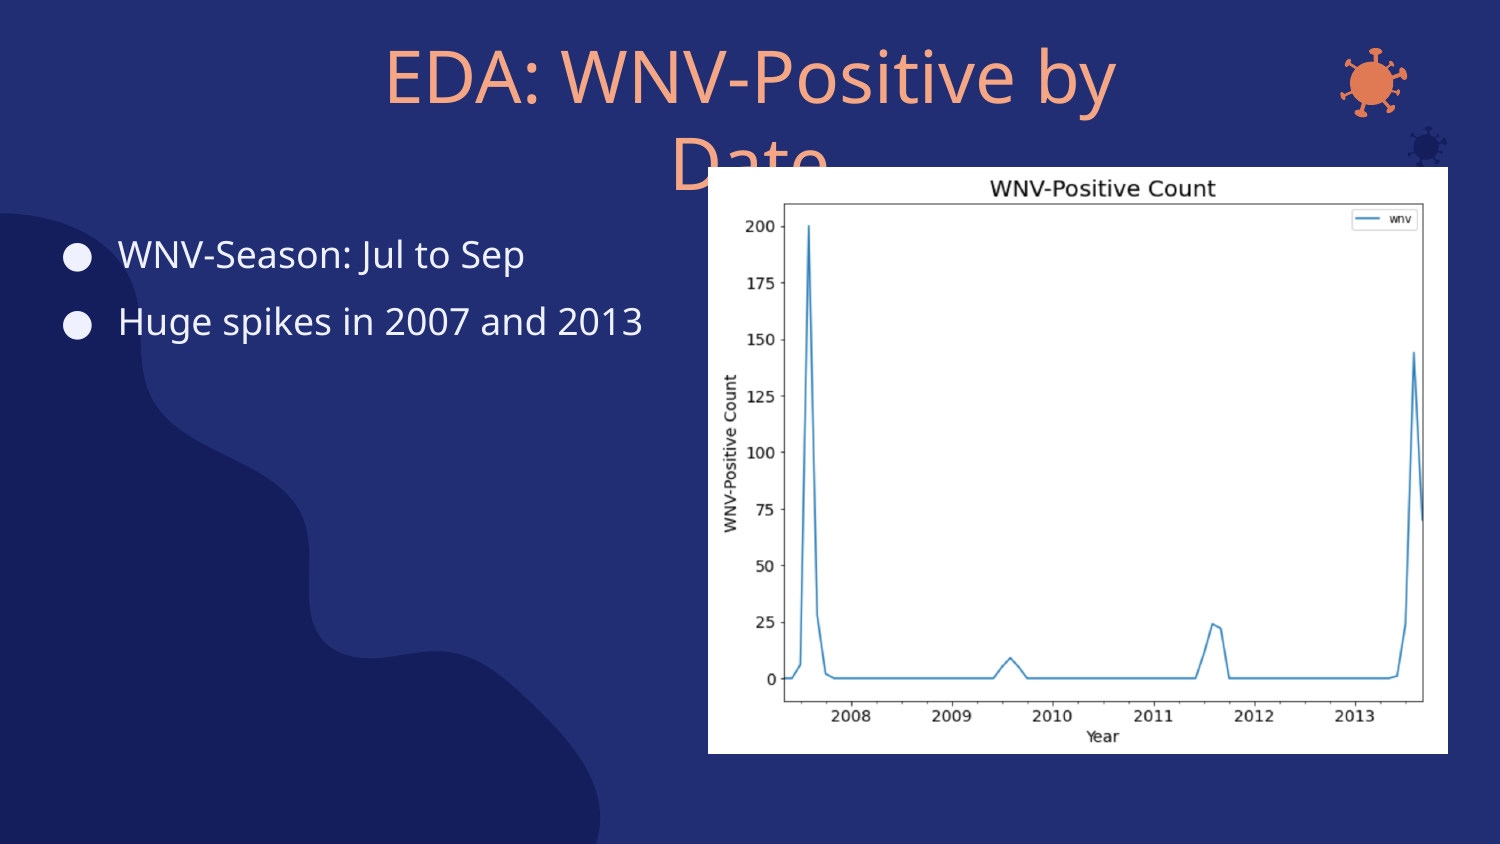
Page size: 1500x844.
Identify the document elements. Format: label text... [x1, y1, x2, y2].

title EDA: WNV-Positive by Date [321, 15, 1179, 181]
list WNV-Season: Jul to Sep Huge spikes in 2007 and 2013 [27, 193, 696, 697]
picture [708, 167, 1448, 754]
